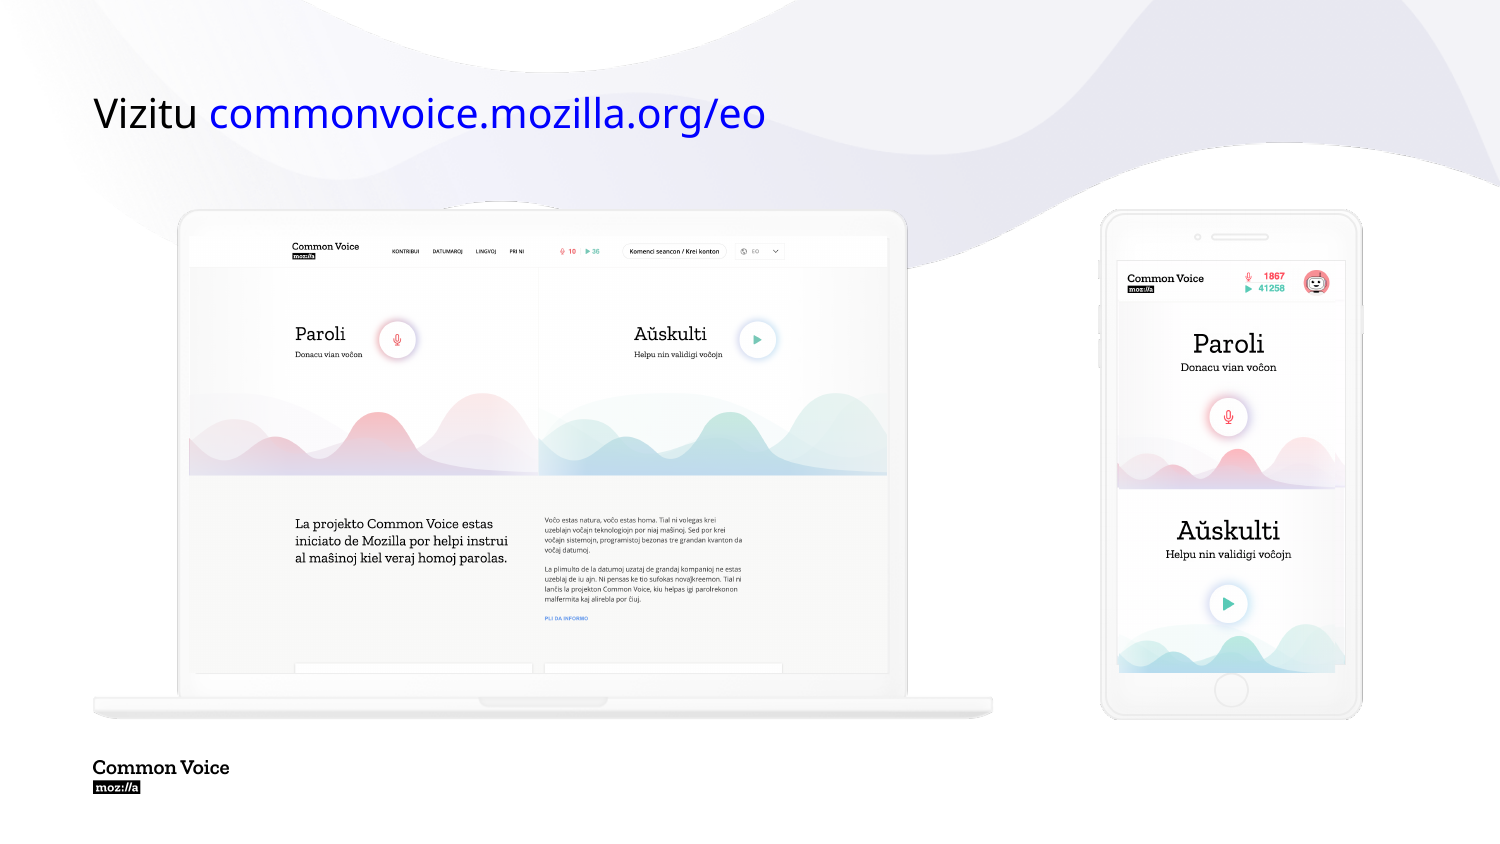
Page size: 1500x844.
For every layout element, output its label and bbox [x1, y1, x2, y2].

picture [93, 760, 229, 794]
picture [0, 0, 1500, 720]
